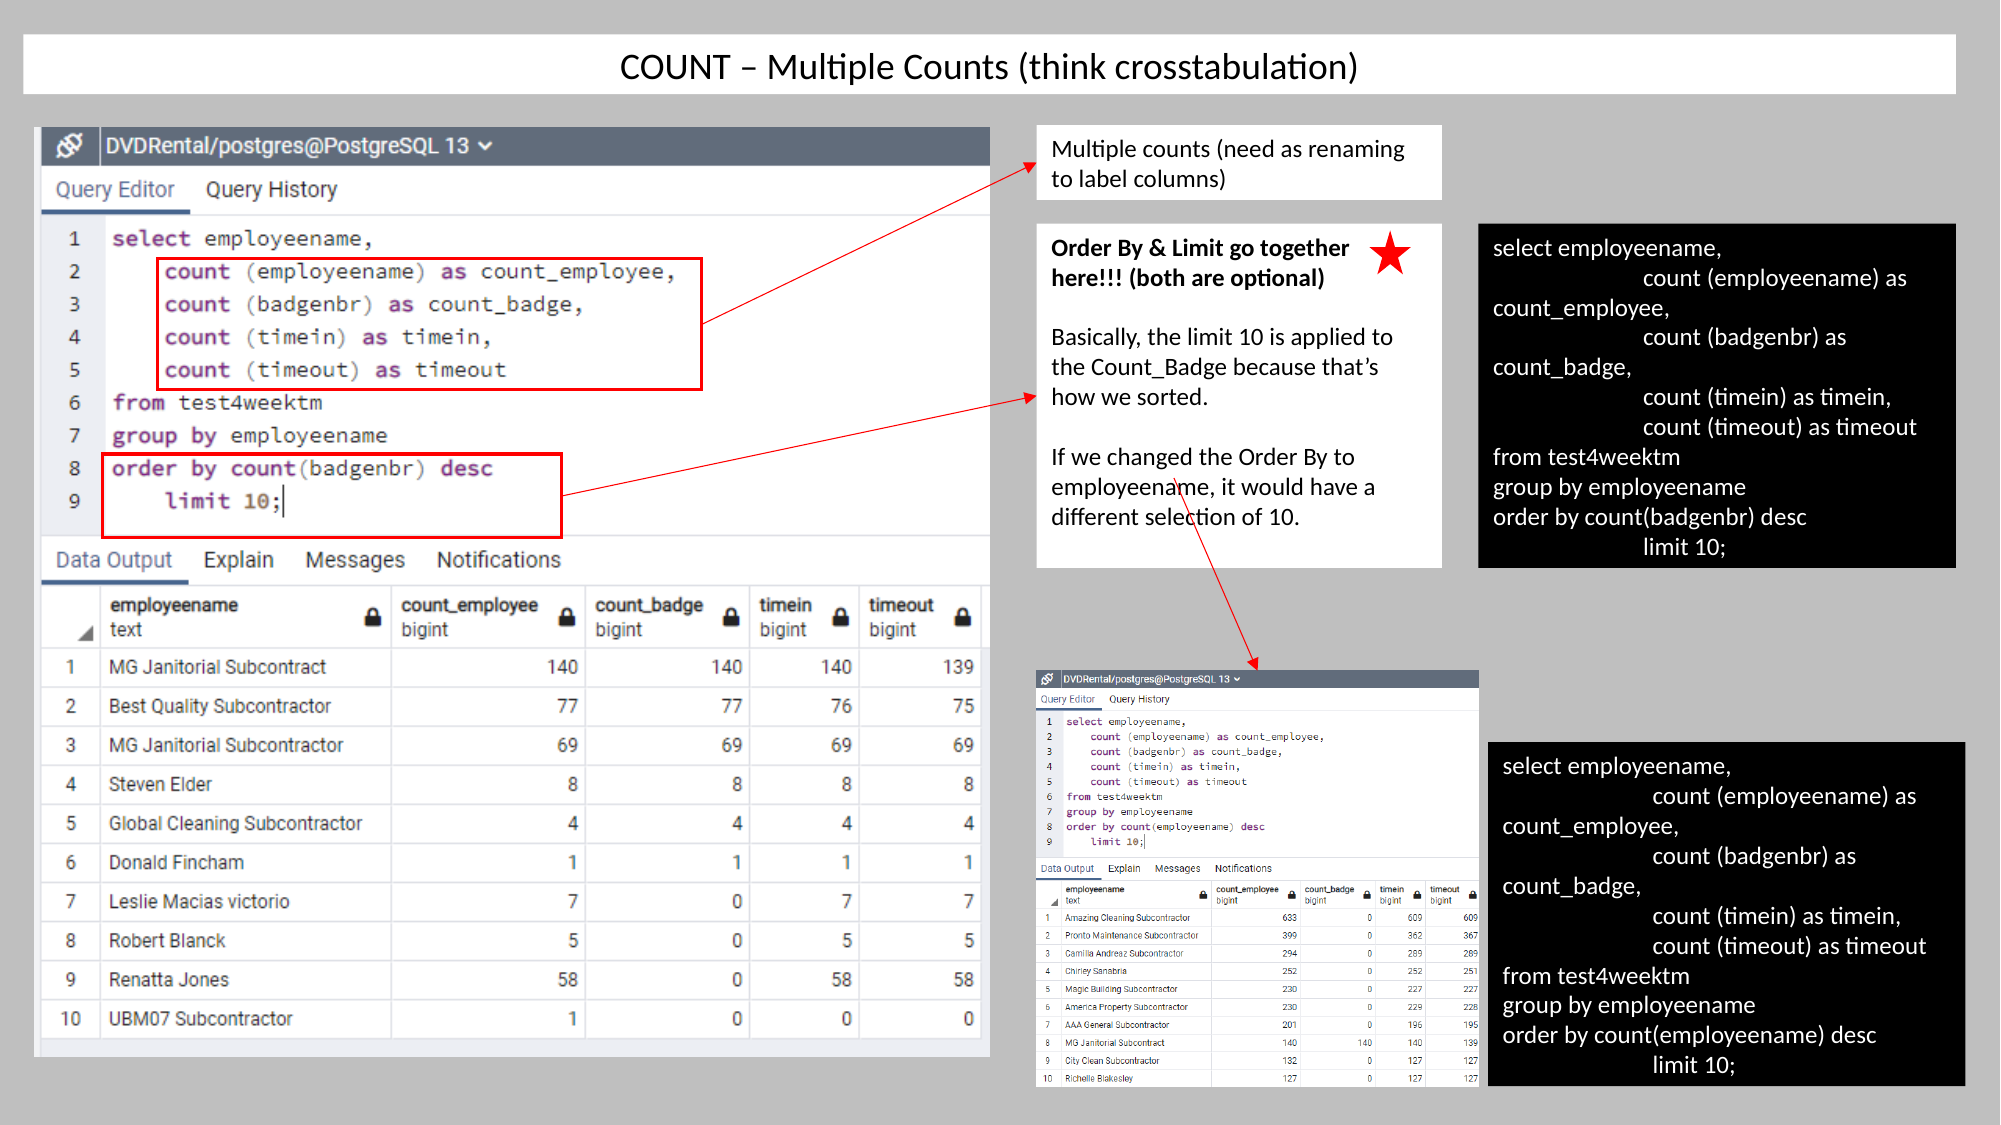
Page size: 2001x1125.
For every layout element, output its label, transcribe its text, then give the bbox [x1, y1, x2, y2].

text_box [701, 163, 1037, 325]
text_box COUNT – Multiple Counts (think crosstabulation) [23, 34, 1956, 95]
picture [1036, 670, 1479, 1087]
text_box Order By & Limit go together here!!! (both are optional) Basically, the limit 10 is applied to the Count_Badge because that’s how we sorted. If we changed the Order By to employeename, it would have a different selection of 10. [1036, 223, 1442, 568]
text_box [1173, 477, 1258, 671]
text_box Multiple counts (need as renaming to label columns) [1036, 125, 1442, 200]
text_box select employeename, count (employeename) as count_employee, count (badgenbr) as count_badge, count (timein) as timein, count (timeout) as timeout from test4weektm group by employeename order by count(badgenbr) desc limit 10; [1478, 223, 1956, 568]
text_box [1366, 226, 1414, 278]
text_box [561, 397, 1037, 496]
text_box select employeename, count (employeename) as count_employee, count (badgenbr) as count_badge, count (timein) as timein, count (timeout) as timeout from test4weektm group by employeename order by count(employeename) desc limit 10; [1488, 742, 1966, 1087]
picture [34, 127, 990, 1057]
